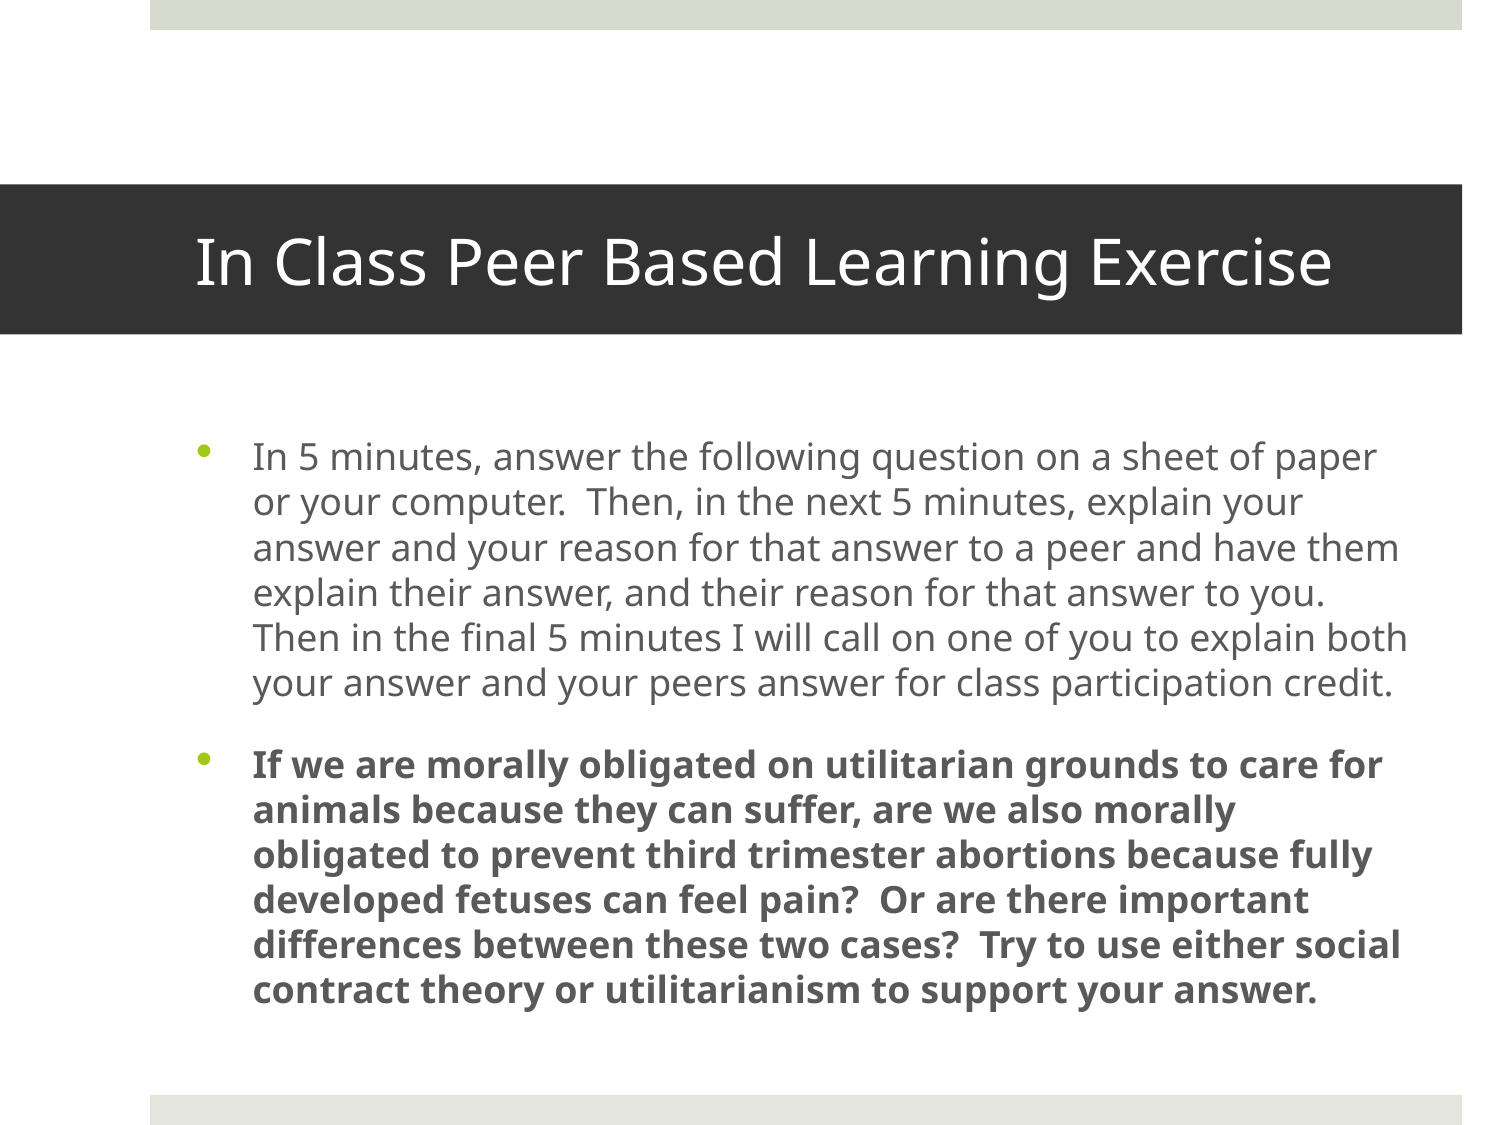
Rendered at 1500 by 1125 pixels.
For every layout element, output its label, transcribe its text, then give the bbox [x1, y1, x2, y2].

list In 5 minutes, answer the following question on a sheet of paper or your computer. Then, in the next 5 minutes, explain your answer and your reason for that answer to a peer and have them explain their answer, and their reason for that answer to you. Then in the final 5 minutes I will call on one of you to explain both your answer and your peers answer for class participation credit. If we are morally obligated on utilitarian grounds to care for animals because they can suffer, are we also morally obligated to prevent third trimester abortions because fully developed fetuses can feel pain? Or are there important differences between these two cases? Try to use either social contract theory or utilitarianism to support your answer. [182, 425, 1432, 1028]
title In Class Peer Based Learning Exercise [0, 184, 1463, 335]
